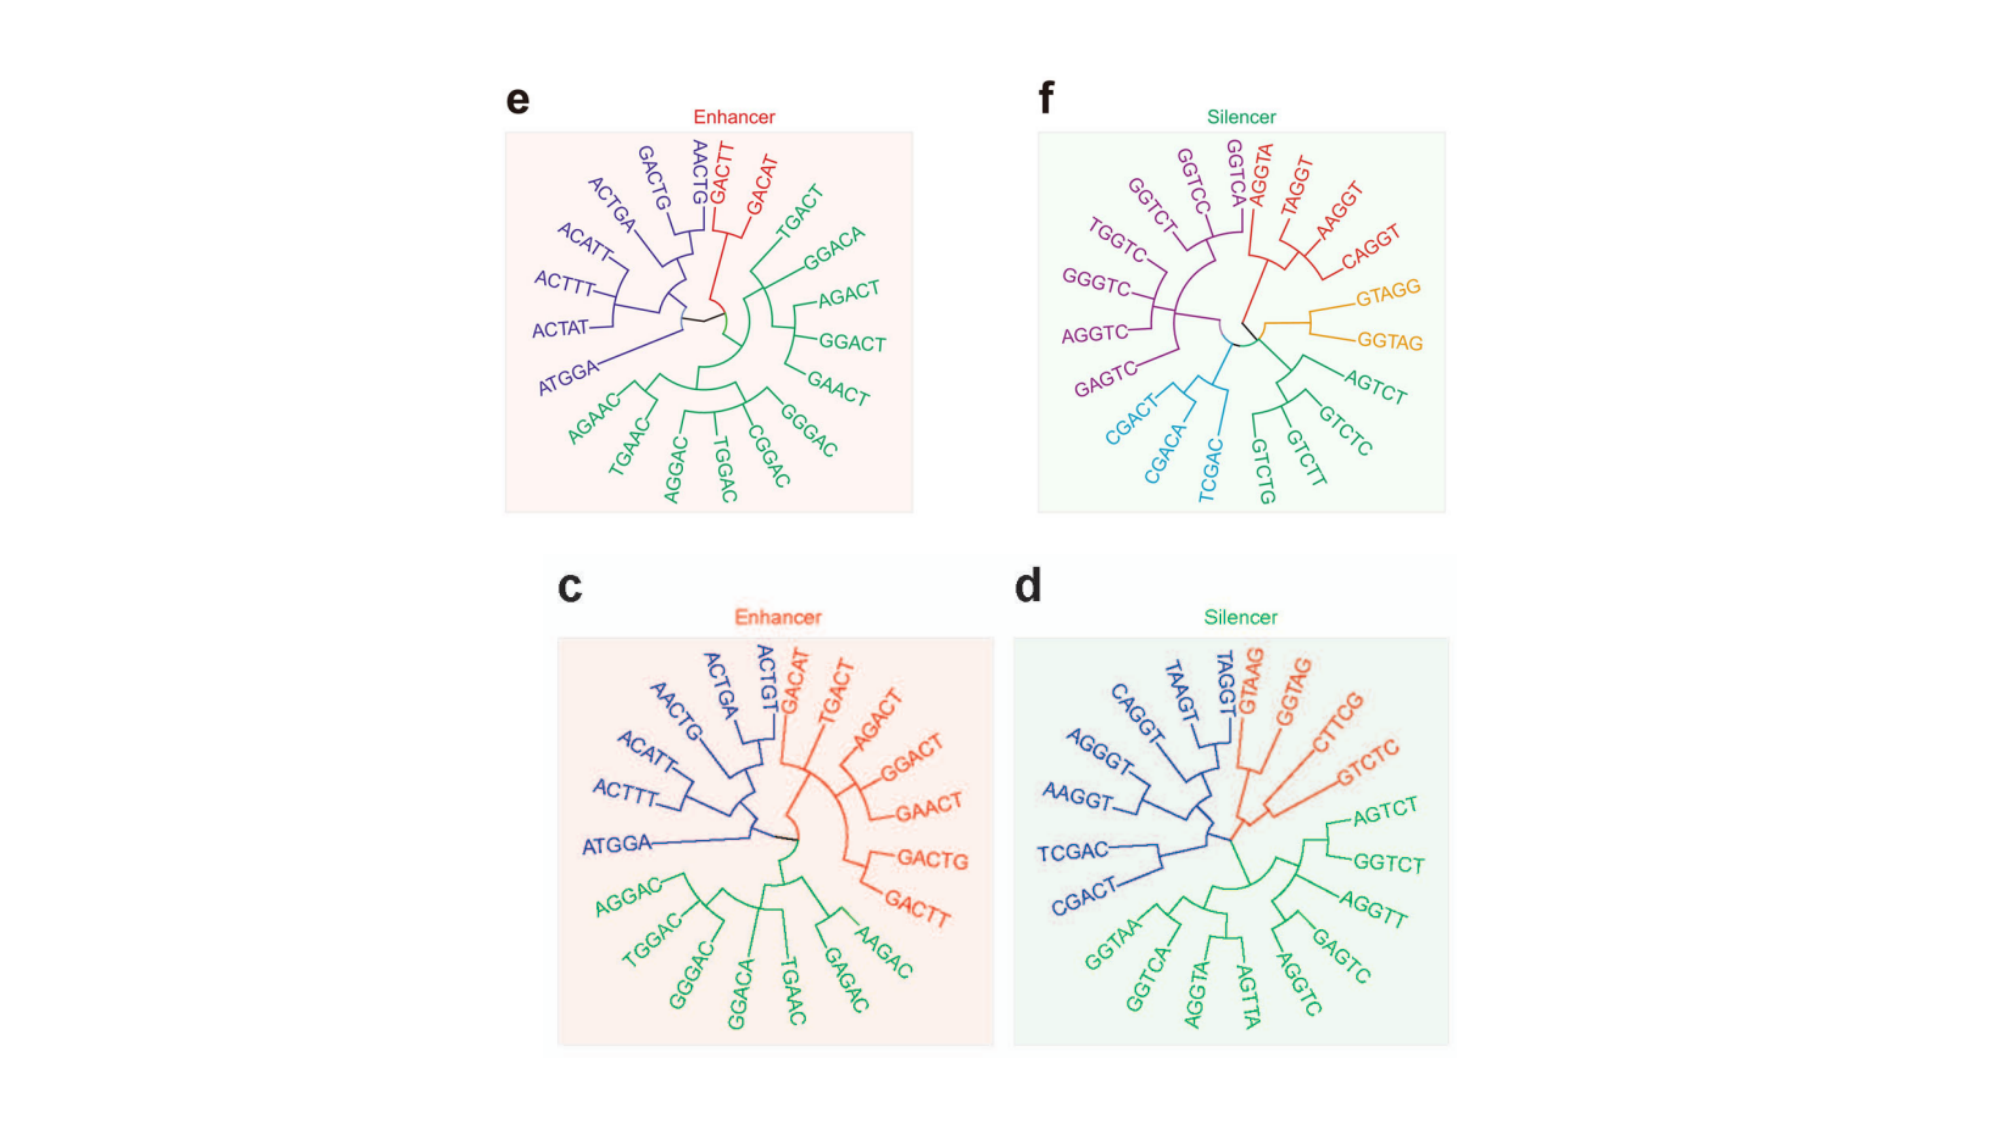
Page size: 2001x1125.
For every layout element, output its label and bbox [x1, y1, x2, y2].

picture [543, 554, 1457, 1058]
picture [476, 67, 1524, 539]
